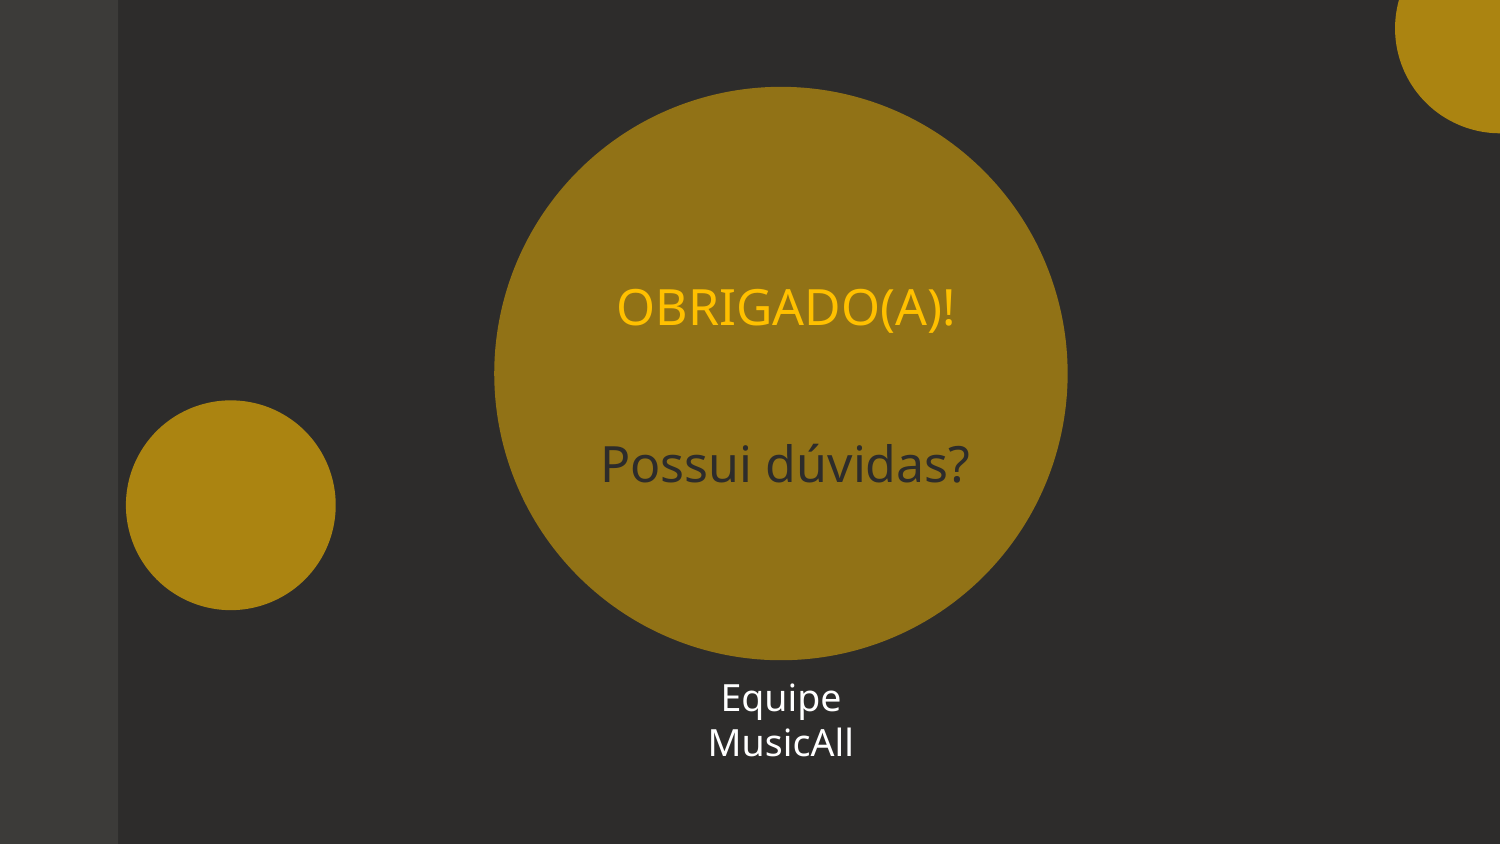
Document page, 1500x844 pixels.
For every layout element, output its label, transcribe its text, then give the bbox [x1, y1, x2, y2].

text_box [494, 86, 1068, 660]
text_box [125, 400, 336, 611]
subtitle Possui dúvidas? [585, 417, 988, 504]
text_box [1395, 0, 1500, 134]
subtitle OBRIGADO(A)! [601, 260, 972, 347]
text_box Equipe MusicAll [637, 660, 925, 779]
